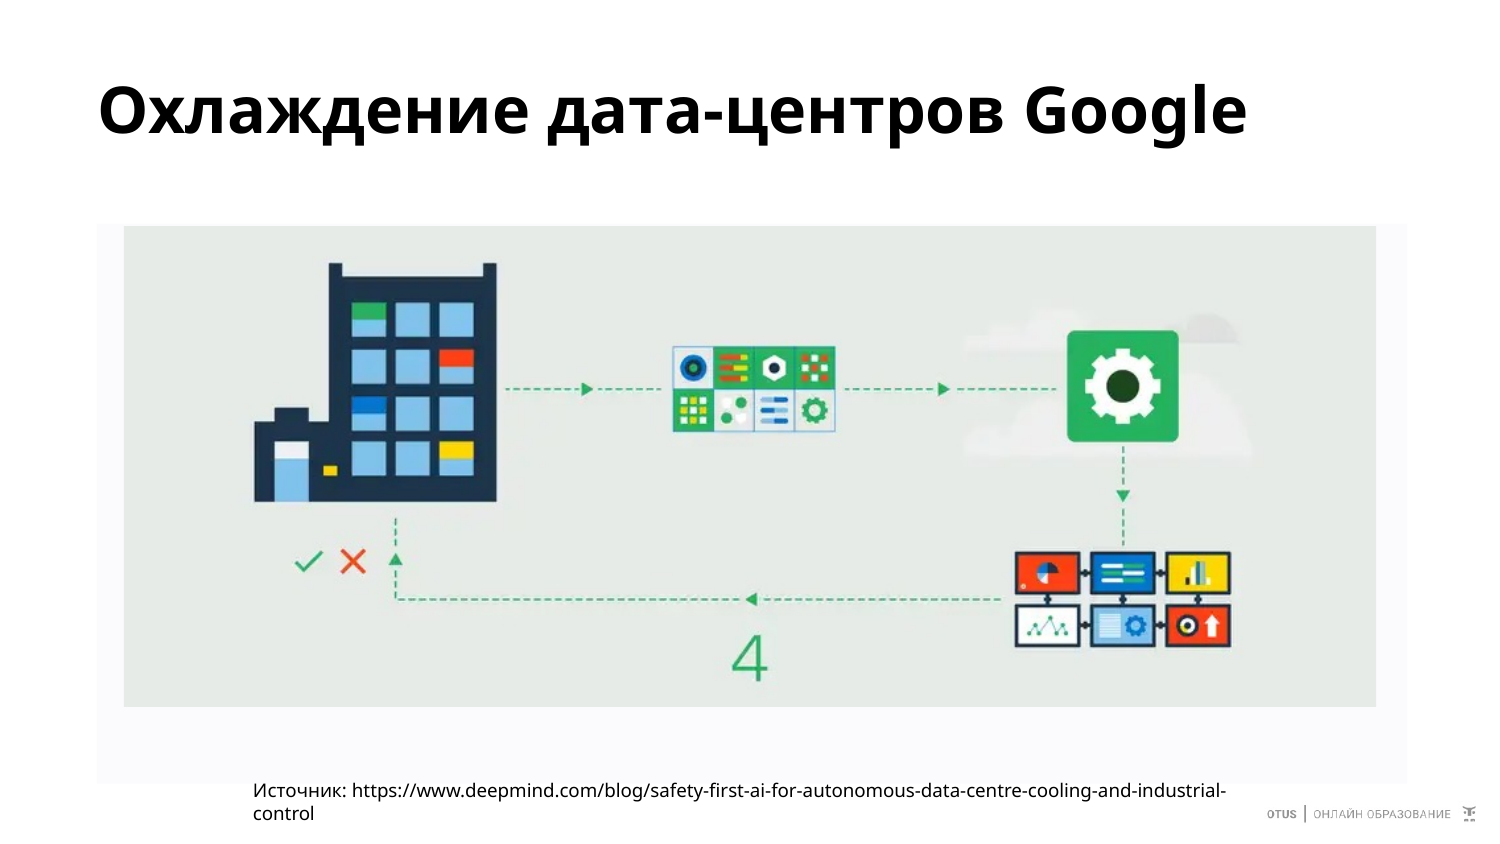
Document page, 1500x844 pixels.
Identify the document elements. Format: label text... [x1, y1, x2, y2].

picture [0, 0, 1500, 844]
text_box Источник: https://www.deepmind.com/blog/safety-first-ai-for-autonomous-data-centre-cooling-and-industrial-control [237, 764, 1263, 840]
title Охлаждение дата-центров Google [82, 54, 1480, 234]
